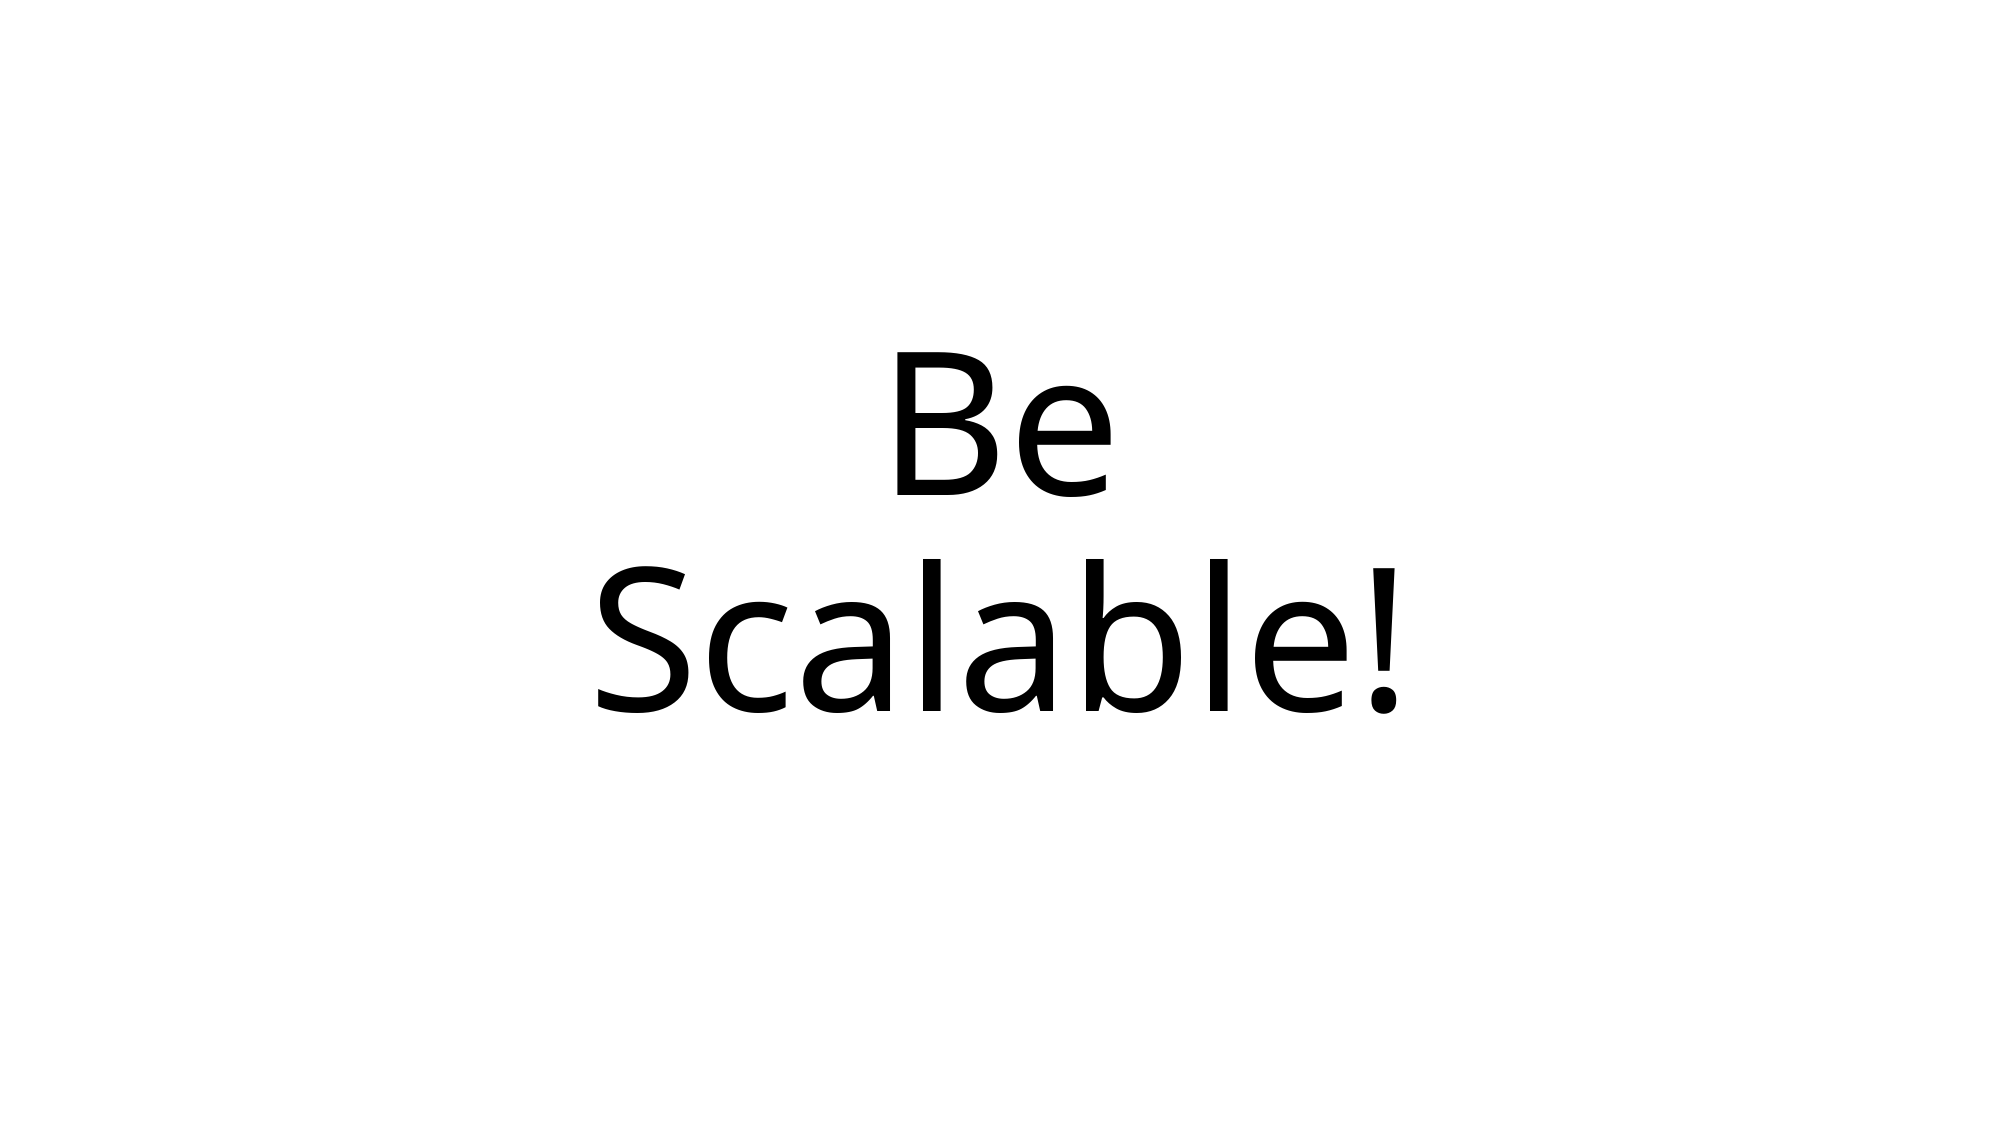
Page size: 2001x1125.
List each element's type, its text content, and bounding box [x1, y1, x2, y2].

title Be Scalable! [137, 429, 1863, 647]
